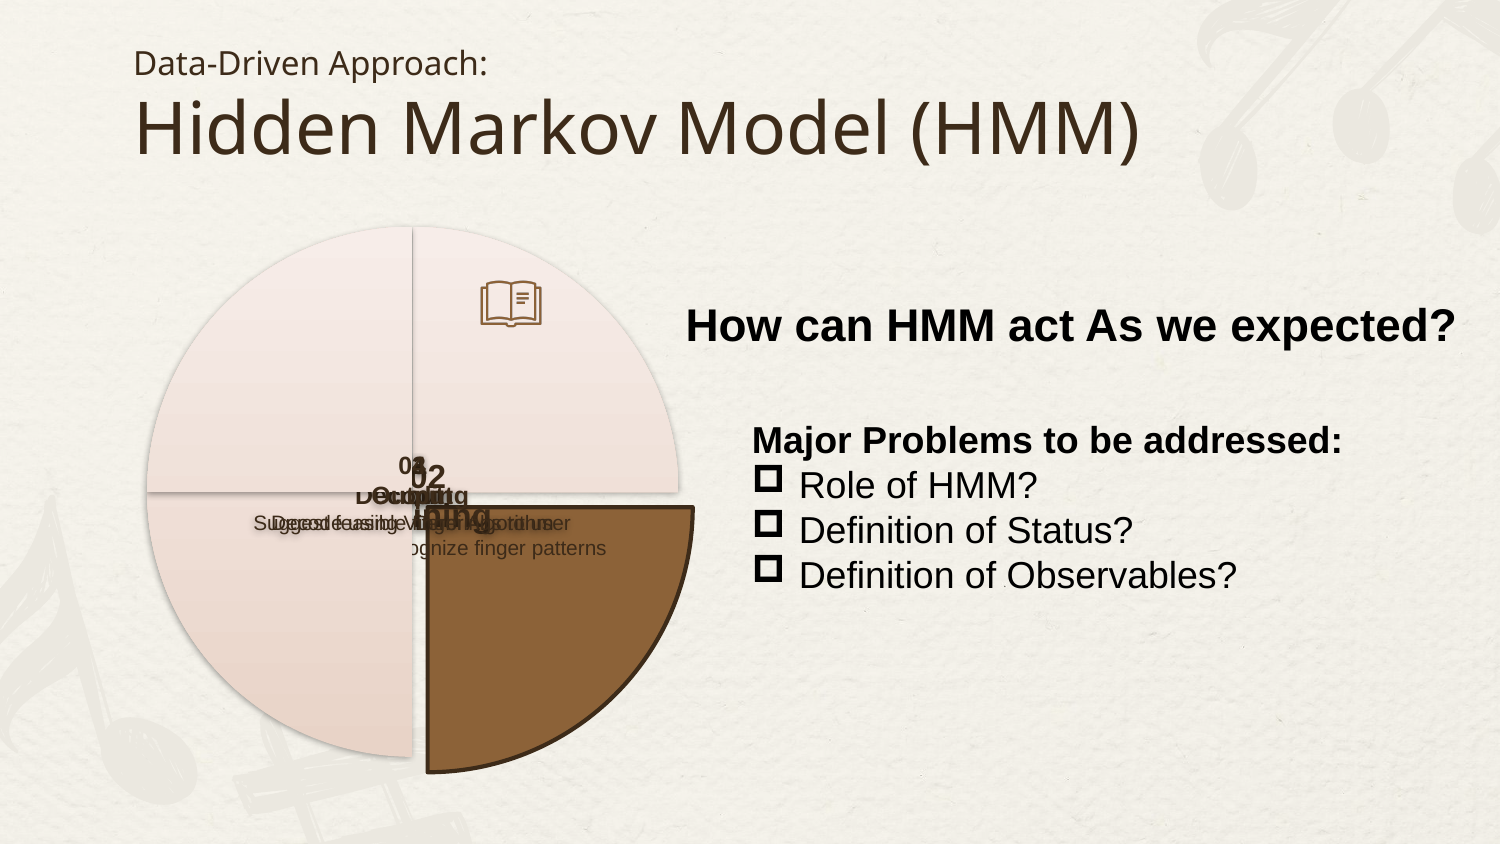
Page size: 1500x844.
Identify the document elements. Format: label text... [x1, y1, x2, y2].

title Data-Driven Approach: Hidden Markov Model (HMM) [118, 26, 1500, 132]
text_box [670, 288, 1500, 606]
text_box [0, 164, 981, 797]
picture [475, 269, 547, 341]
